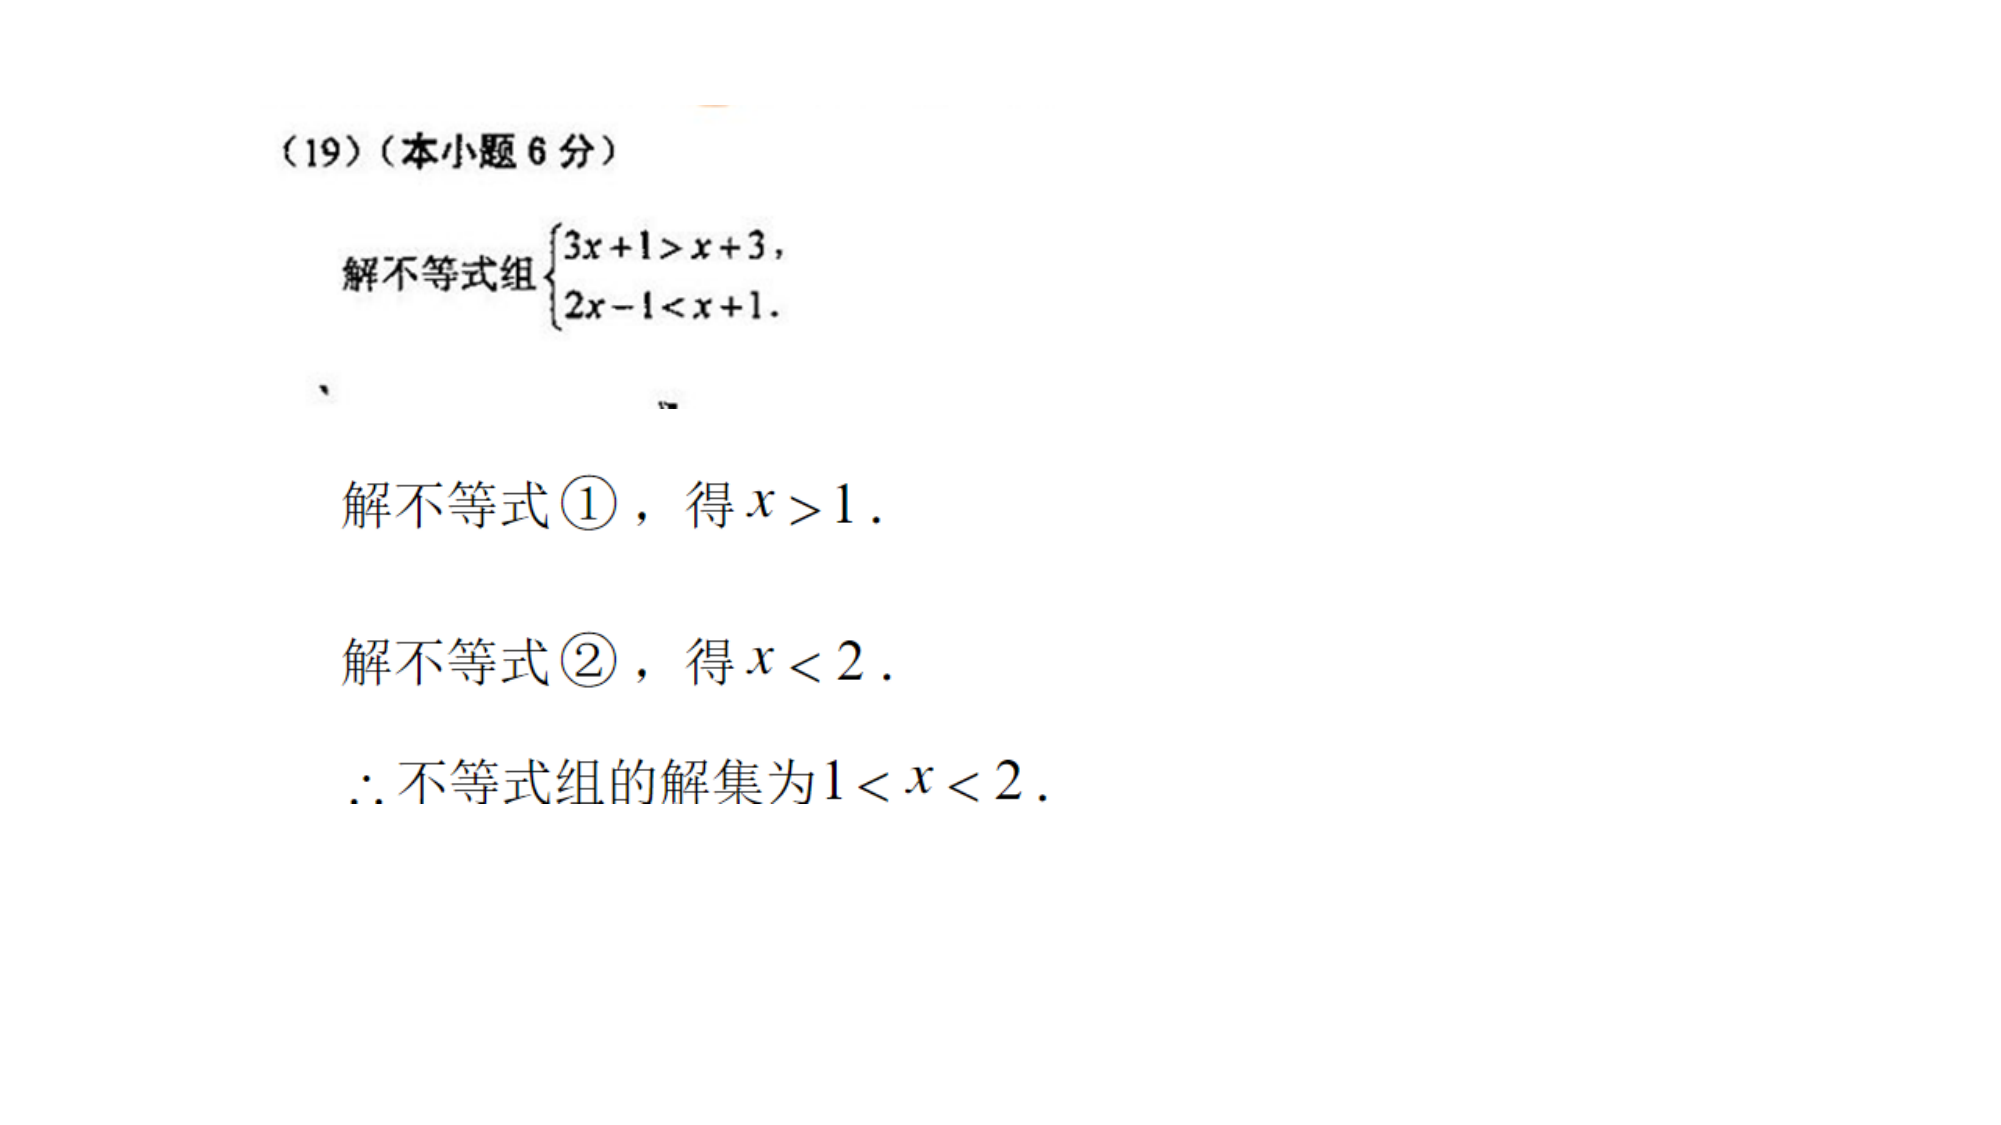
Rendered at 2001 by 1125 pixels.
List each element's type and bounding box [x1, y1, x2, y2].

picture [277, 435, 1378, 804]
picture [259, 105, 1055, 409]
